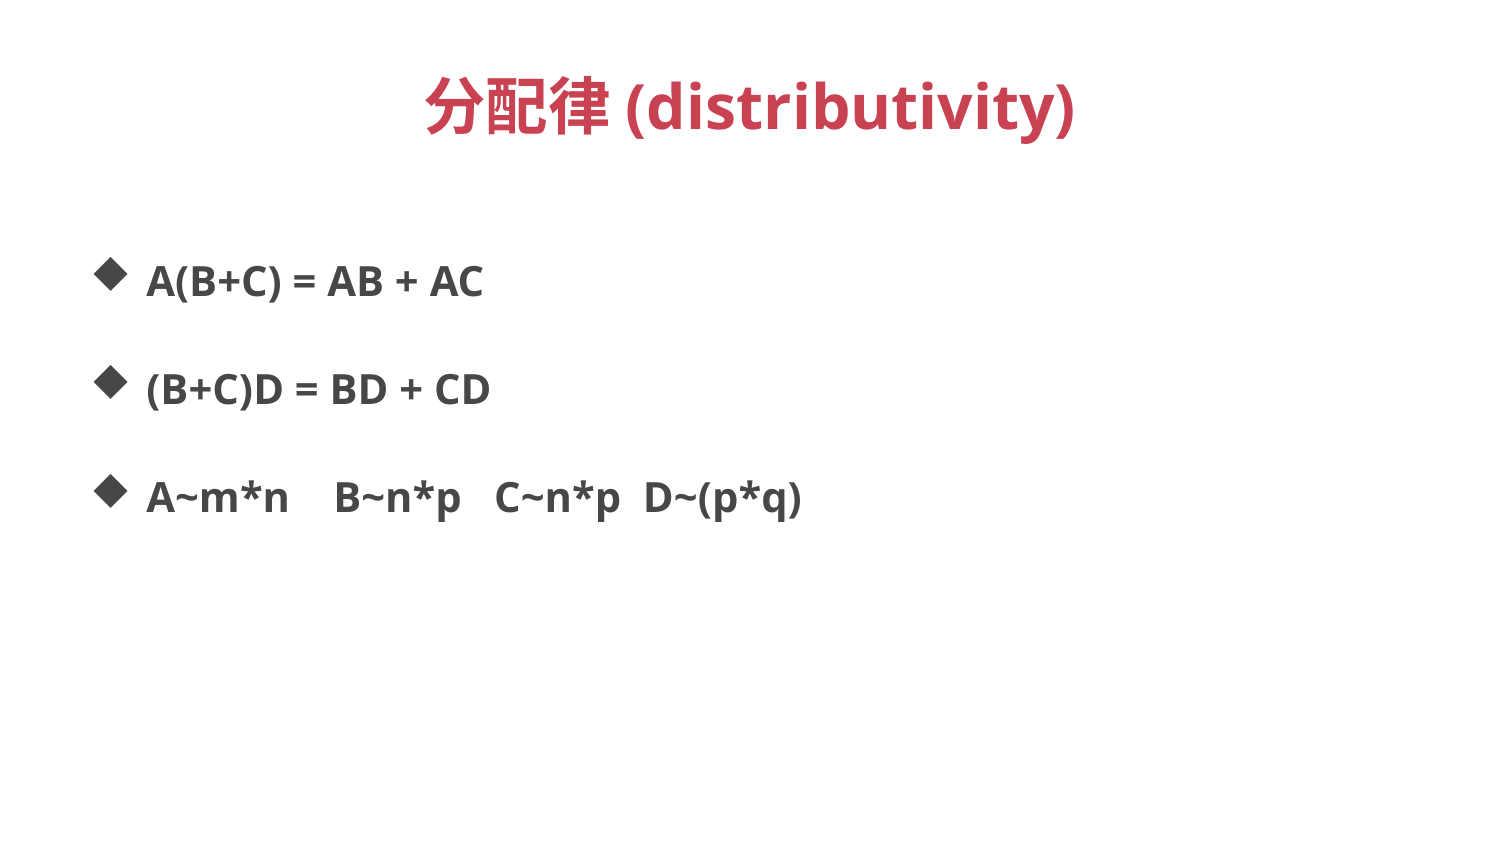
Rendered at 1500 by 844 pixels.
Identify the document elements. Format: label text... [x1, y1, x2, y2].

list A(B+C) = AB + AC (B+C)D = BD + CD A~m*n B~n*p C~n*p D~(p*q) [74, 196, 1426, 754]
title 分配律(distributivity) [74, 33, 1426, 175]
